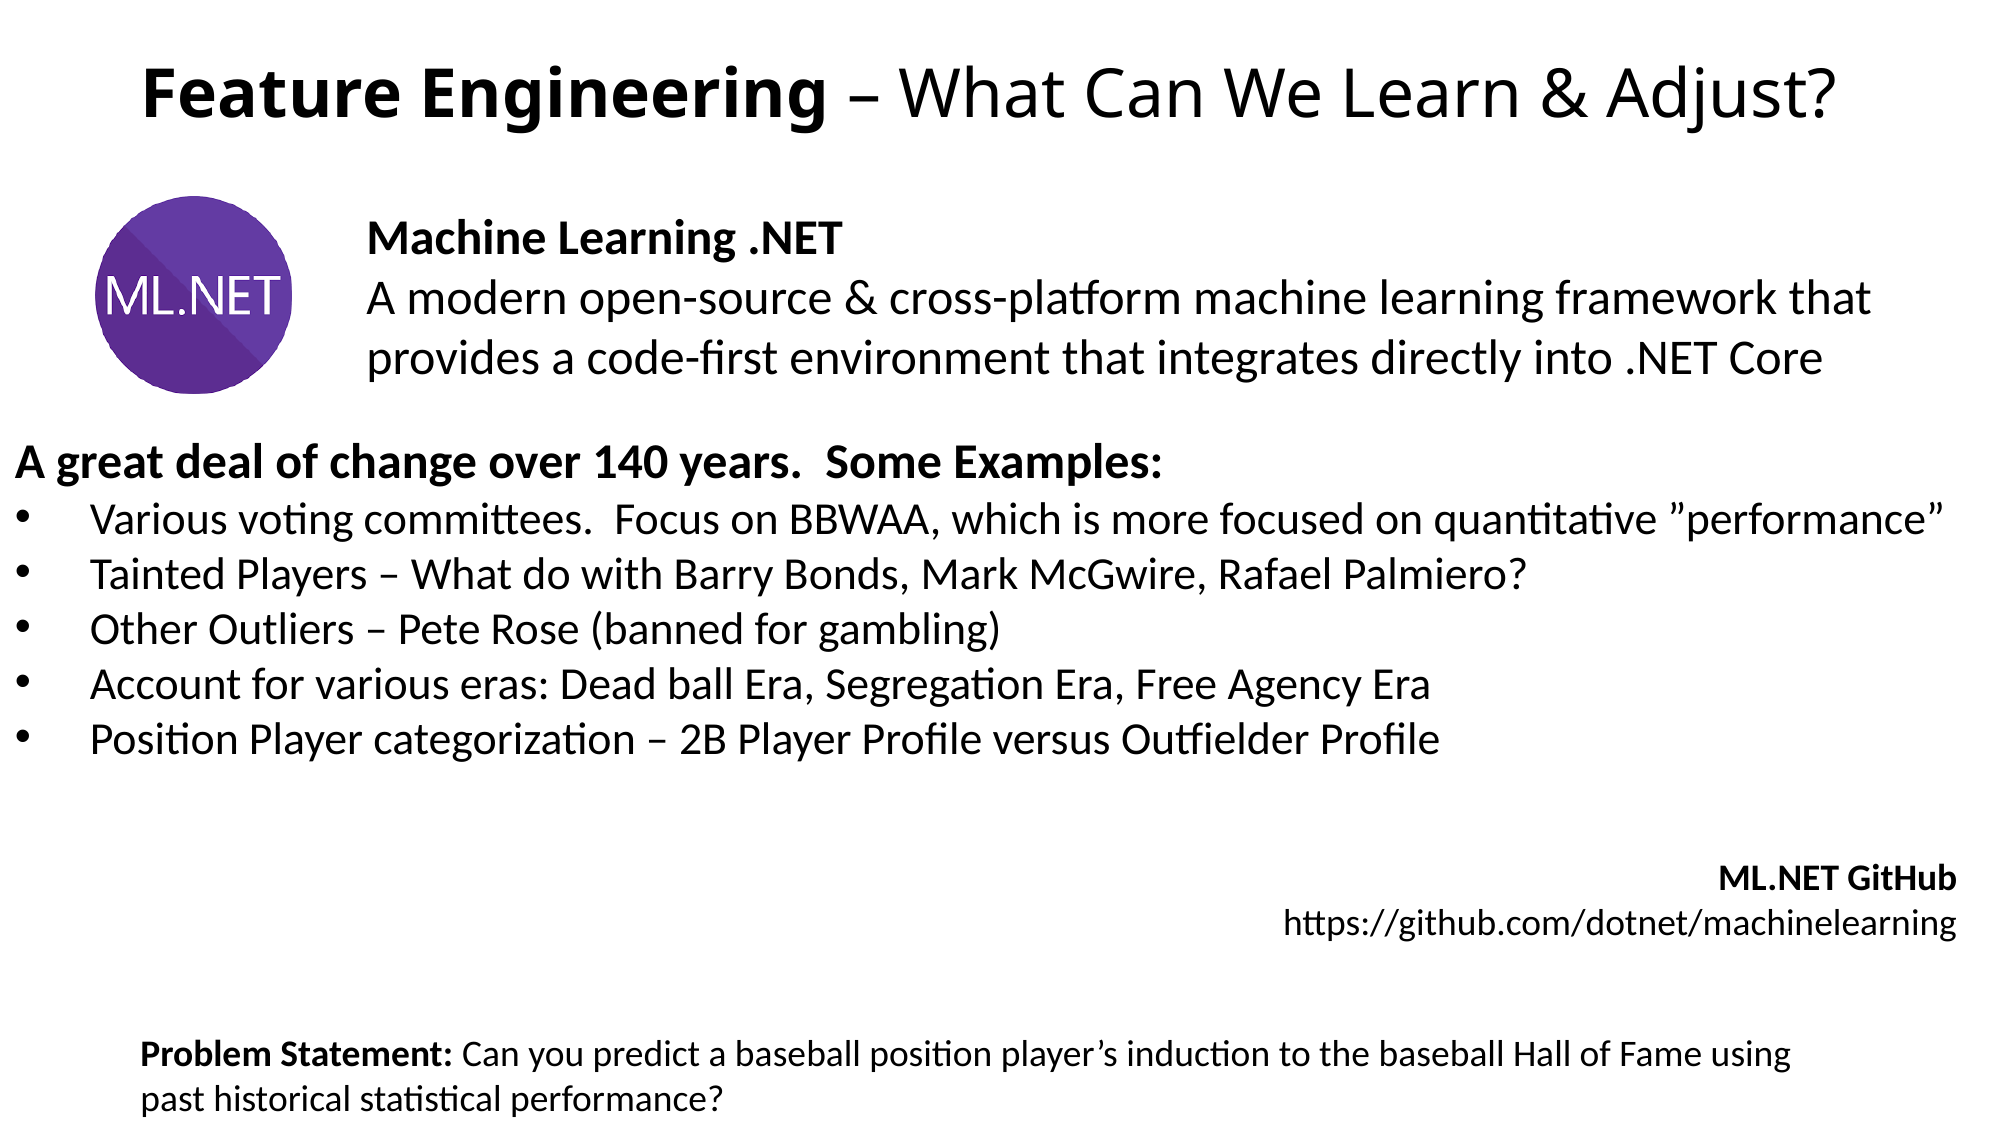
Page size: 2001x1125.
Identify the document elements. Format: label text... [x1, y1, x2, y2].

picture [95, 196, 292, 394]
text_box Problem Statement: Can you predict a baseball position player’s induction to the baseball Hall of Fame using past historical statistical performance? [125, 1022, 1851, 1125]
text_box Machine Learning .NET A modern open-source & cross-platform machine learning framework that provides a code-first environment that integrates directly into .NET Core [351, 196, 1973, 392]
text_box ML.NET GitHub https://github.com/dotnet/machinelearning [1090, 845, 1973, 951]
title Feature Engineering – What Can We Learn & Adjust? [125, 20, 1930, 170]
text_box A great deal of change over 140 years. Some Examples: Various voting committees. Focus on BBWAA, which is more focused on quantitative ”performance” Tainted Players – What do with Barry Bonds, Mark McGwire, Rafael Palmiero? Other Outliers – Pete Rose (banned for gambling) Account for various eras: Dead ball Era, Segregation Era, Free Agency Era Position Player categorization – 2B Player Profile versus Outfielder Profile [0, 421, 1973, 771]
